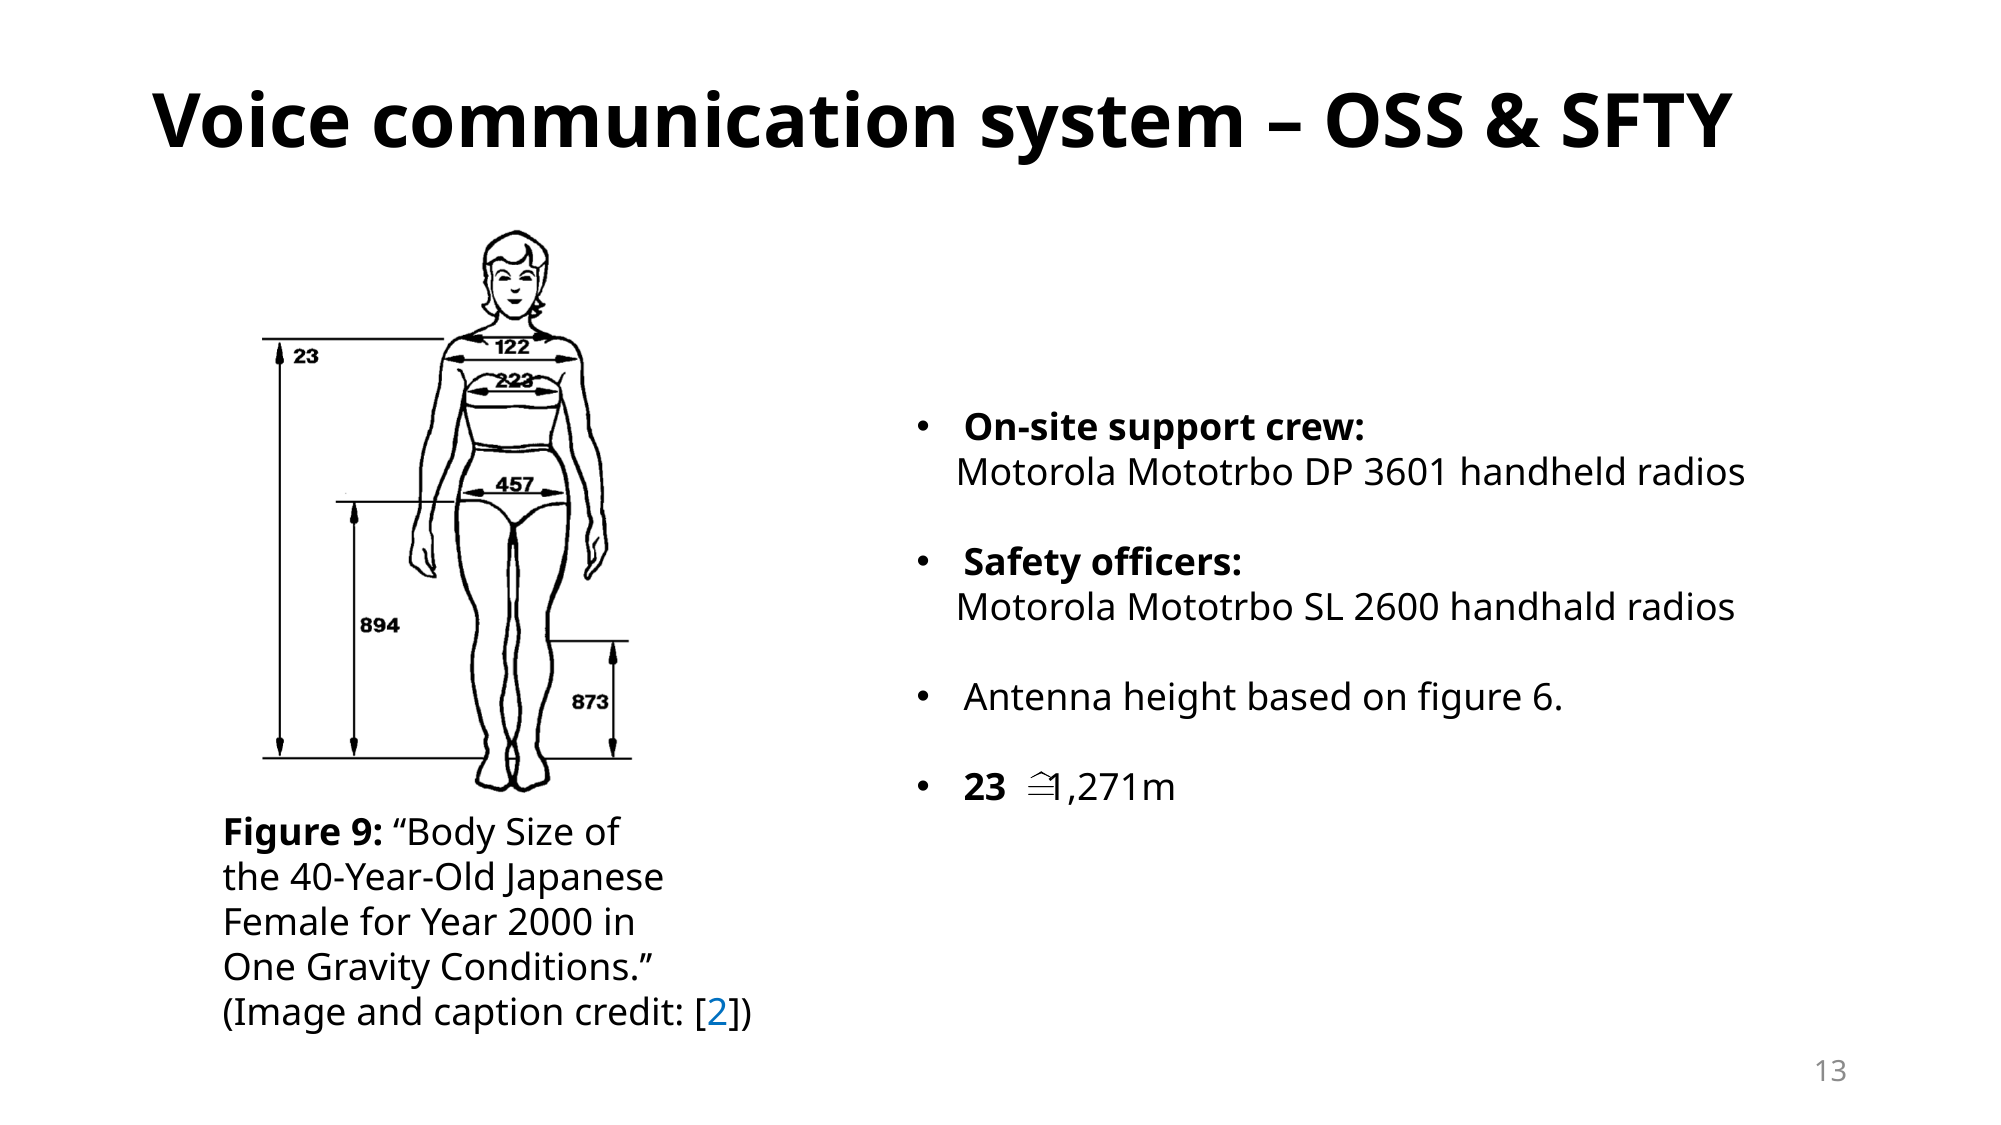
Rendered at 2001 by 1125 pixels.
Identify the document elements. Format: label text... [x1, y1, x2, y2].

text_box On-site support crew: Motorola Mototrbo DP 3601 handheld radios Safety officers: Motorola Mototrbo SL 2600 handhald radios Antenna height based on figure 6. 23 1,271m [901, 395, 1762, 816]
picture [1028, 771, 1054, 795]
slide_number 13 [1412, 1042, 1863, 1103]
text_box Figure 9: ‘‘Body Size of the 40-Year-Old Japanese Female for Year 2000 in One Gravity Conditions.’’ (Image and caption credit: [2]) [207, 800, 767, 1041]
title Voice communication system – OSS & SFTY [137, 59, 1863, 187]
picture [252, 221, 644, 801]
